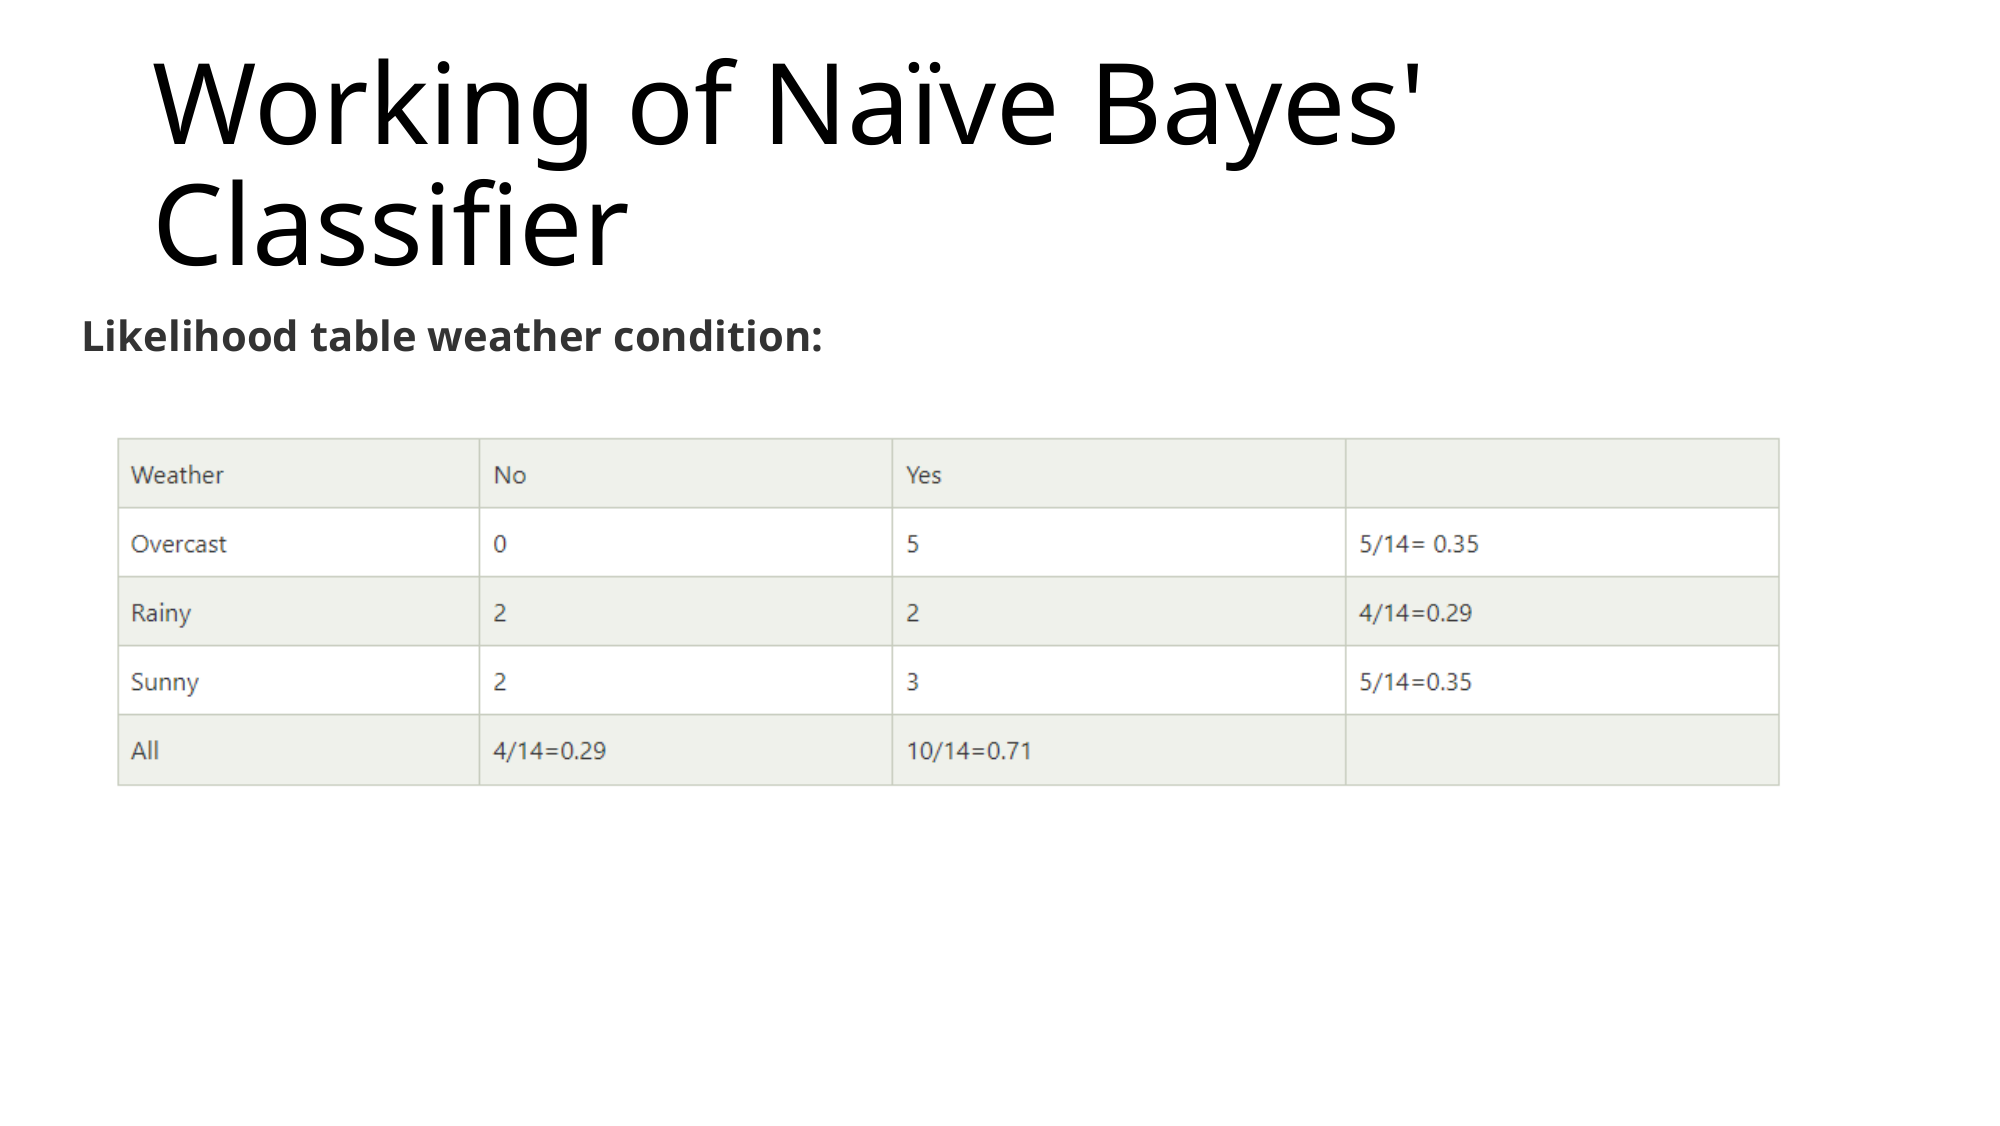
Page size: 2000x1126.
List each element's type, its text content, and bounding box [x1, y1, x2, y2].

picture [113, 432, 1791, 794]
title Working of Naïve Bayes' Classifier [137, 59, 1863, 278]
text_box Likelihood table weather condition: [66, 302, 1969, 368]
